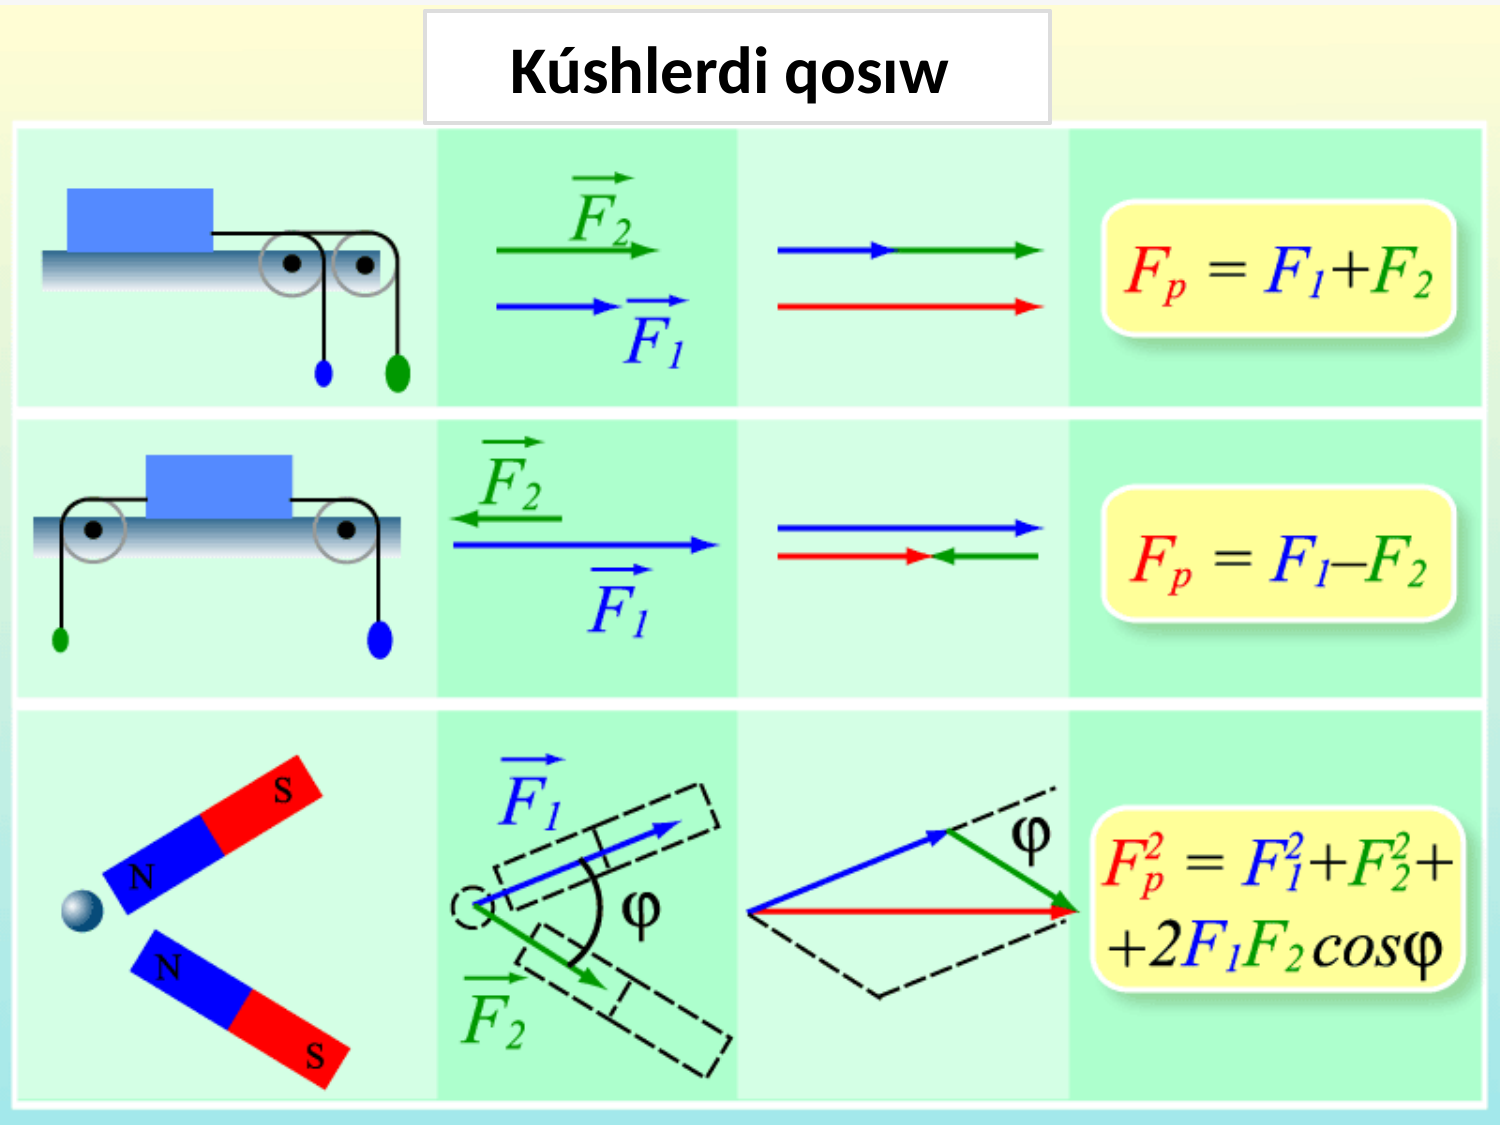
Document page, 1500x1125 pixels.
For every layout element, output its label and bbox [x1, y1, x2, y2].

text_box [0, 5, 1500, 1125]
